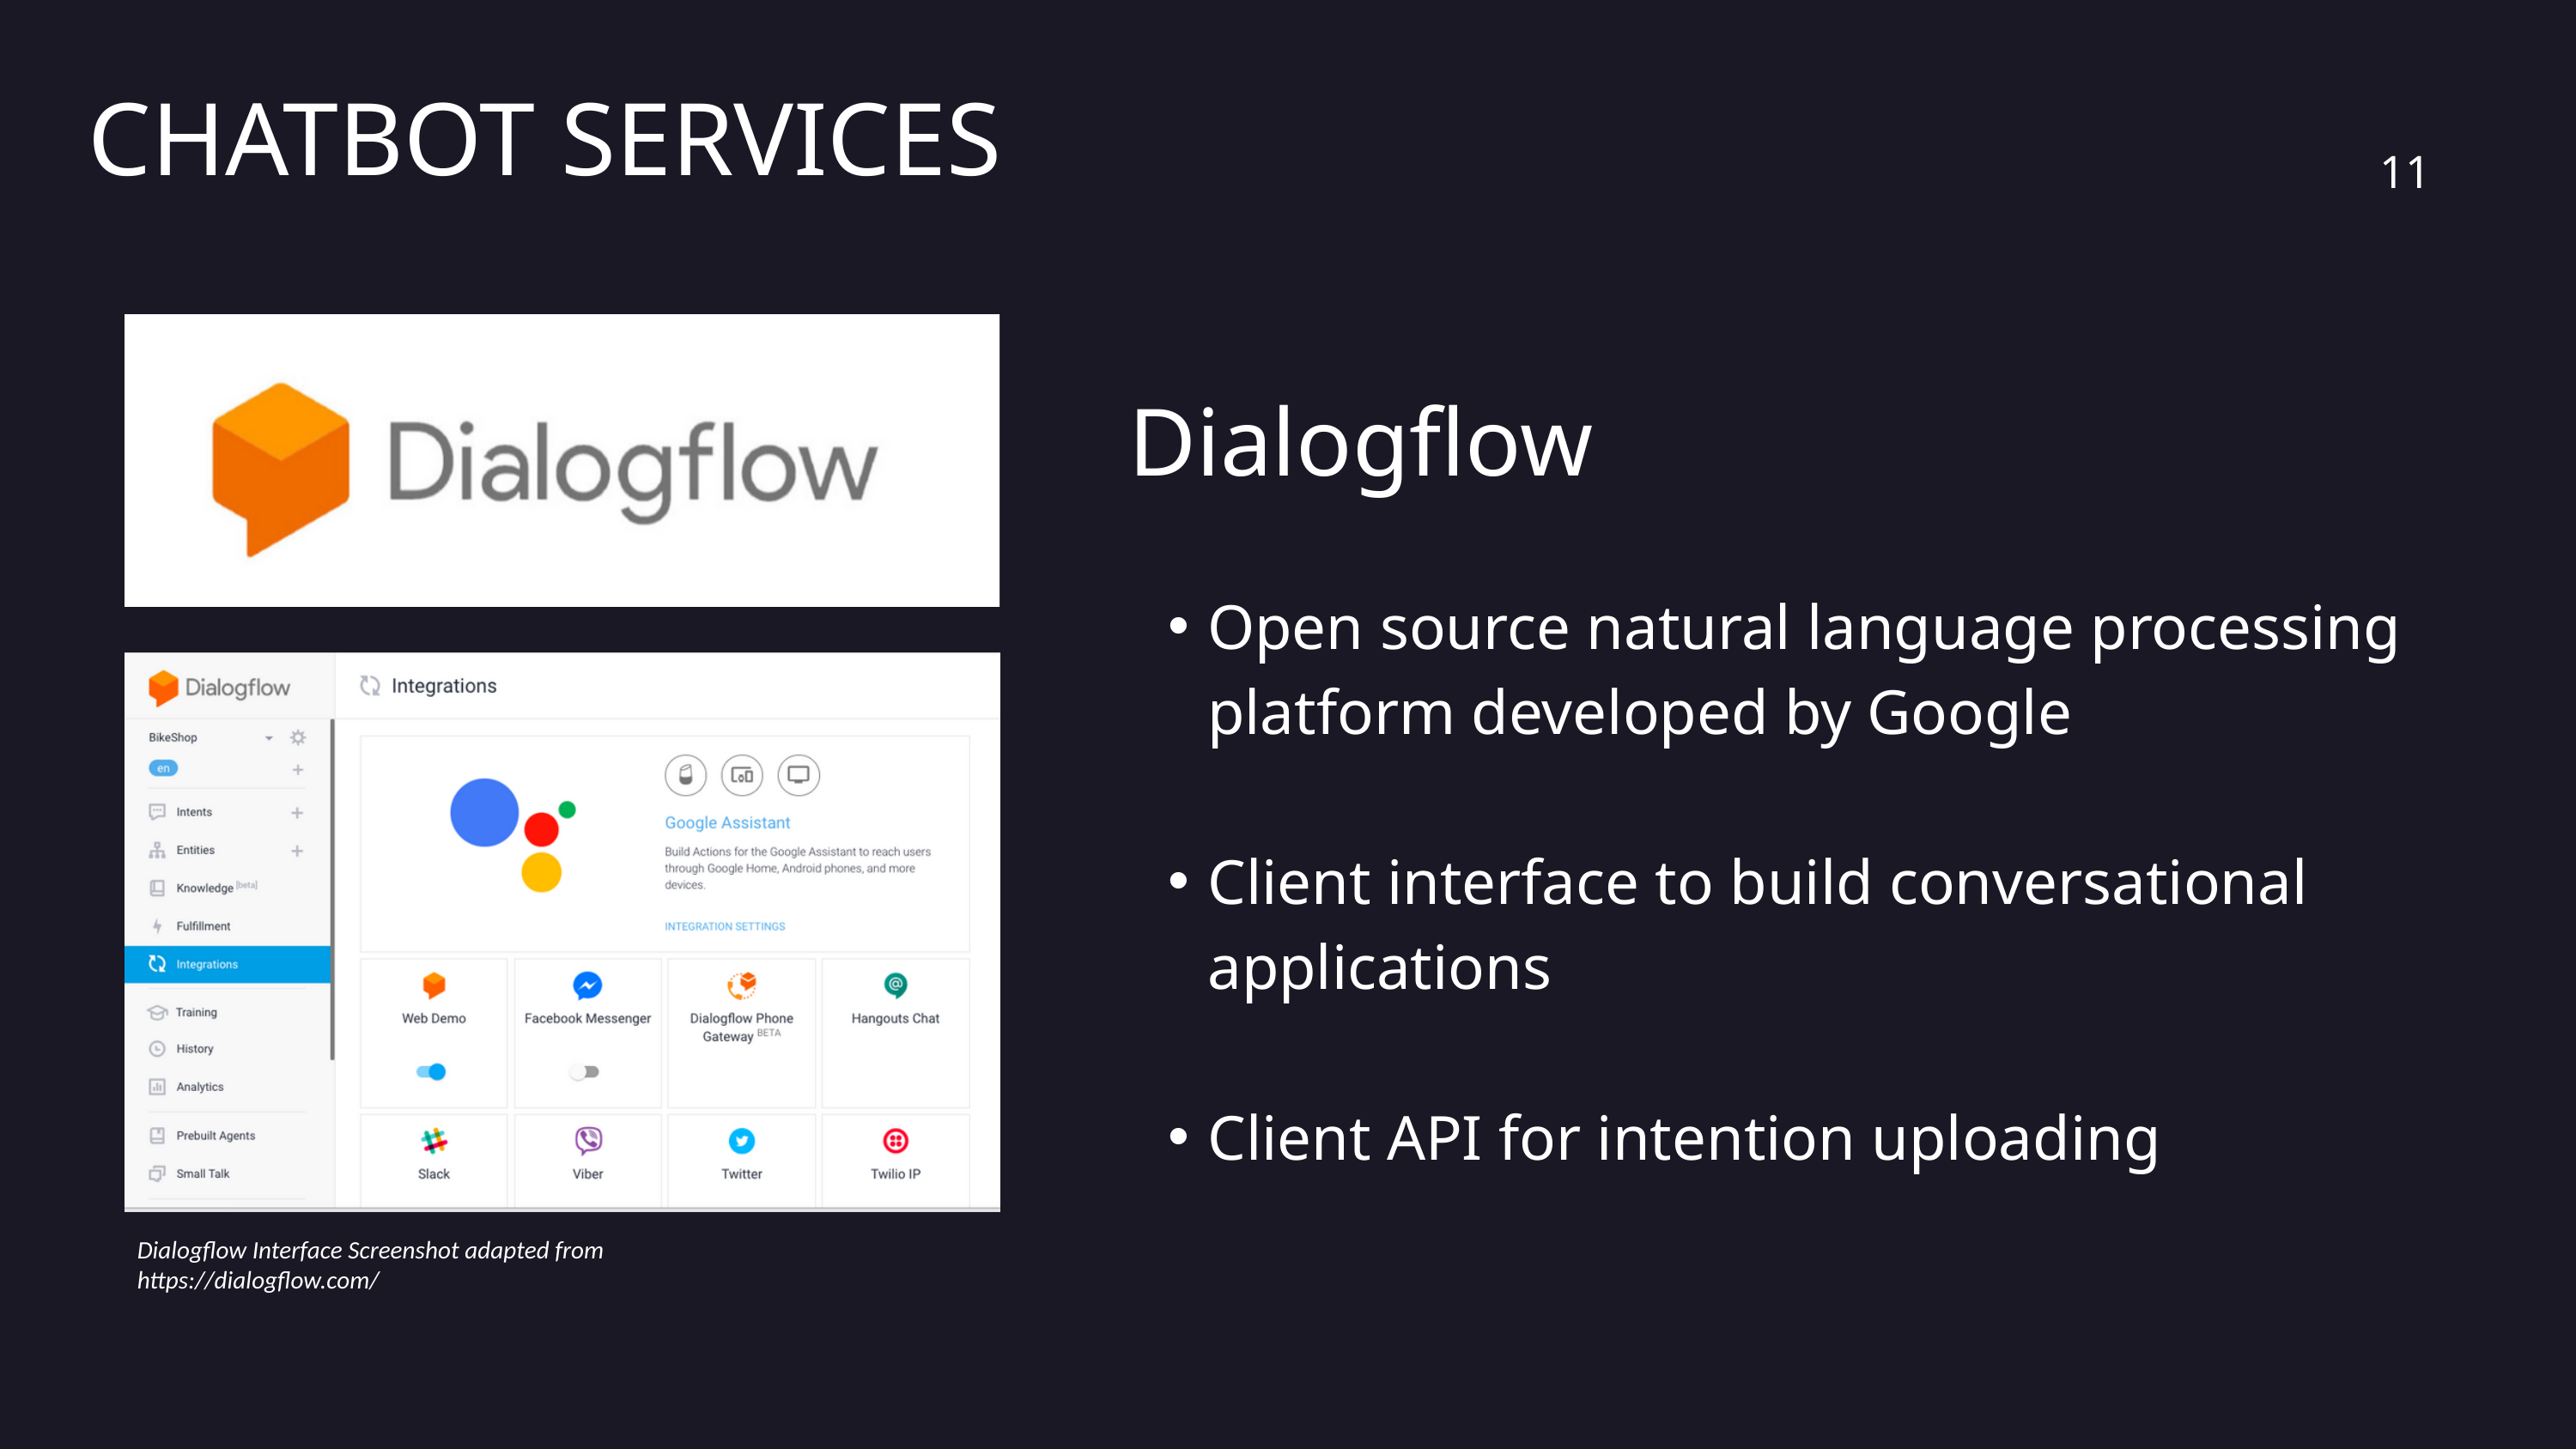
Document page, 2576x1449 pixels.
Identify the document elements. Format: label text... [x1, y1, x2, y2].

text_box Dialogflow Interface Screenshot adapted from https://dialogflow.com/ [125, 1227, 655, 1300]
picture [224, 962, 237, 968]
picture [124, 313, 1000, 608]
text_box Open source natural language processing platform developed by Google Client interface to build conversational applications Client API for intention uploading [1128, 576, 2432, 1341]
picture [124, 652, 1000, 1213]
picture [158, 955, 166, 972]
picture [149, 955, 156, 972]
picture [191, 961, 224, 971]
text_box CHATBOT SERVICES [88, 85, 2087, 197]
text_box 11 [2251, 143, 2432, 197]
text_box Dialogflow [1128, 391, 2161, 494]
